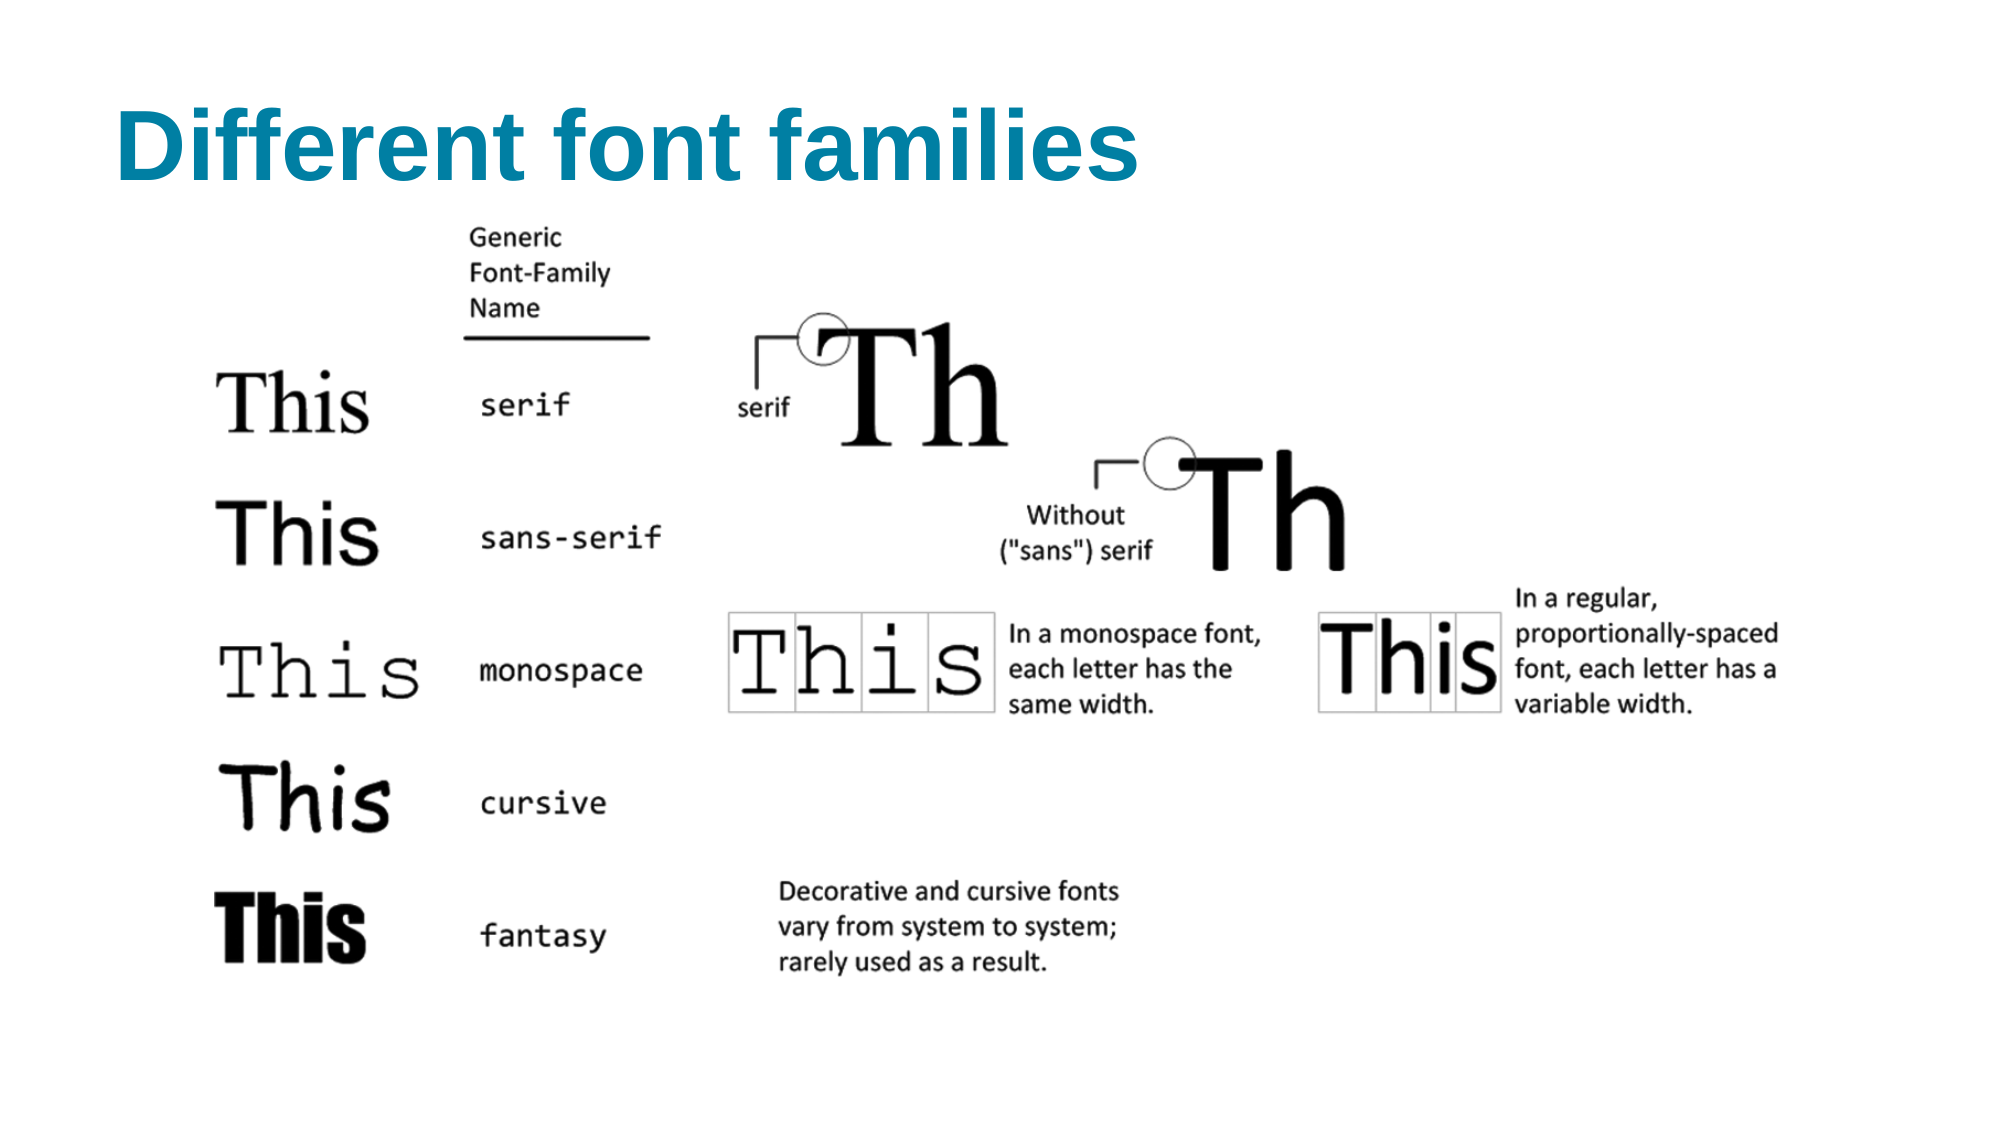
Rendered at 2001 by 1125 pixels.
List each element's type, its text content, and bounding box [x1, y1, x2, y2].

title Different font families [99, 35, 1900, 216]
picture [214, 215, 1786, 989]
